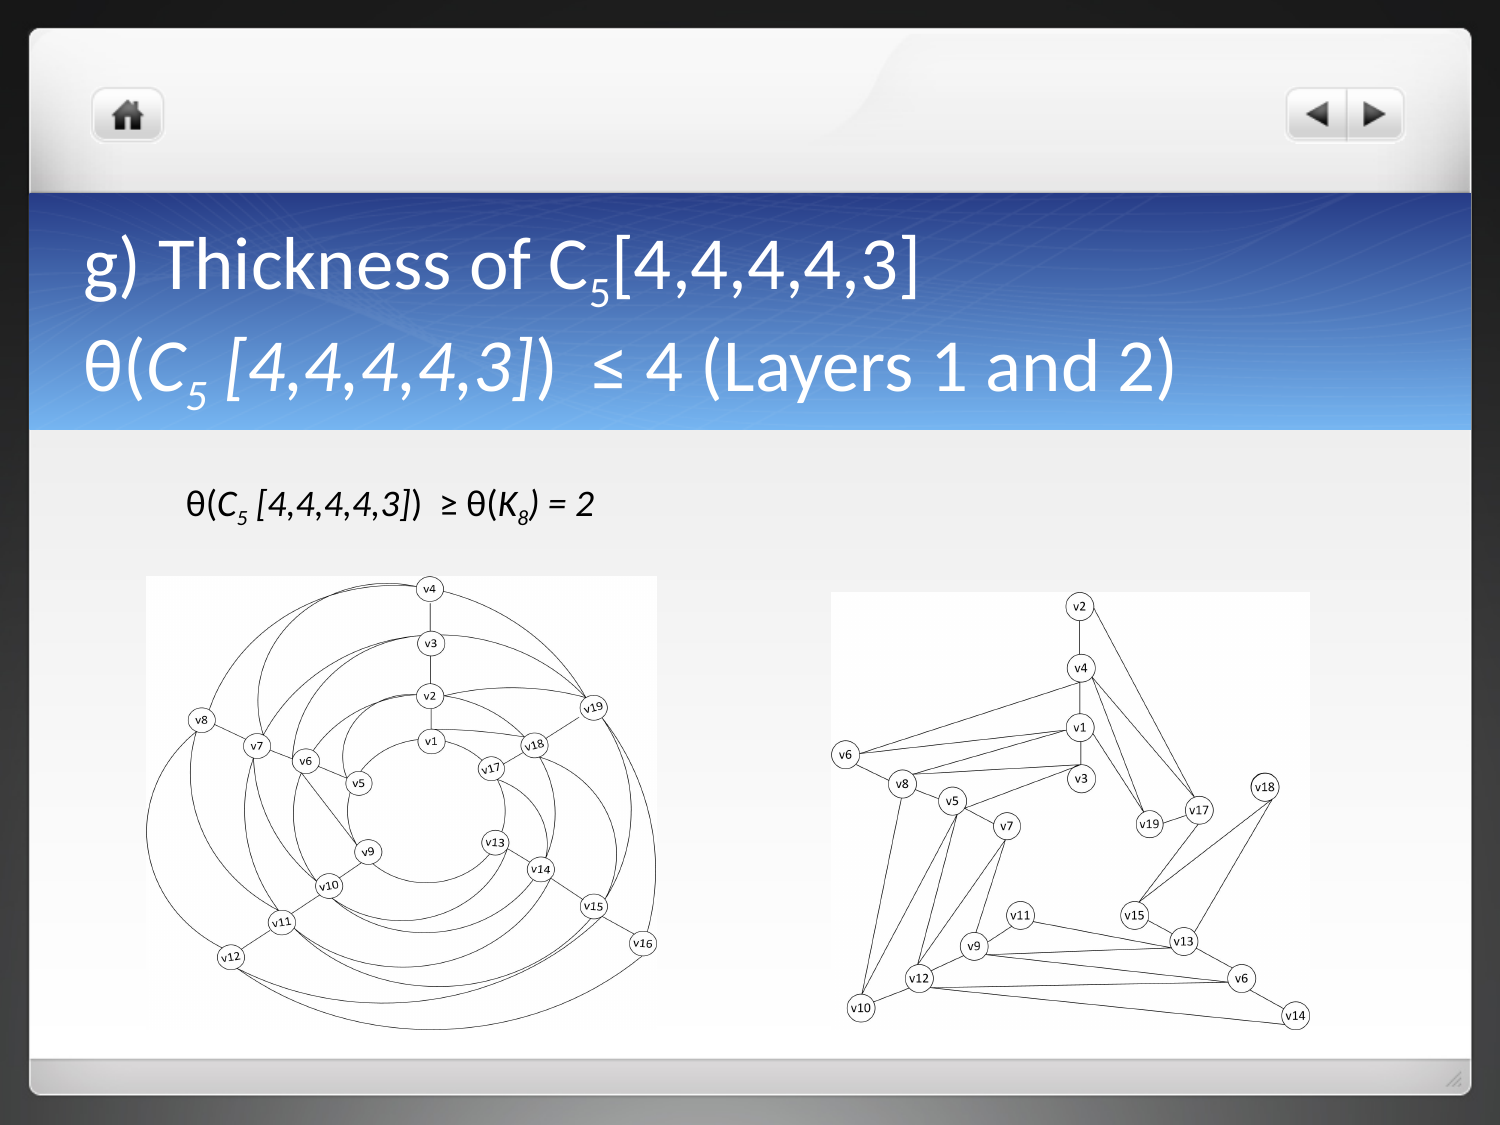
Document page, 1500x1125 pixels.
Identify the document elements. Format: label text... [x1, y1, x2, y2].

text_box θ(C5 [4,4,4,4,3]) ≥ θ(K8) = 2 [171, 471, 627, 538]
title g) Thickness of C5[4,4,4,4,3] θ(C5 [4,4,4,4,3]) ≤ 4 (Layers 1 and 2) [68, 238, 1432, 427]
picture [0, 0, 1500, 1125]
